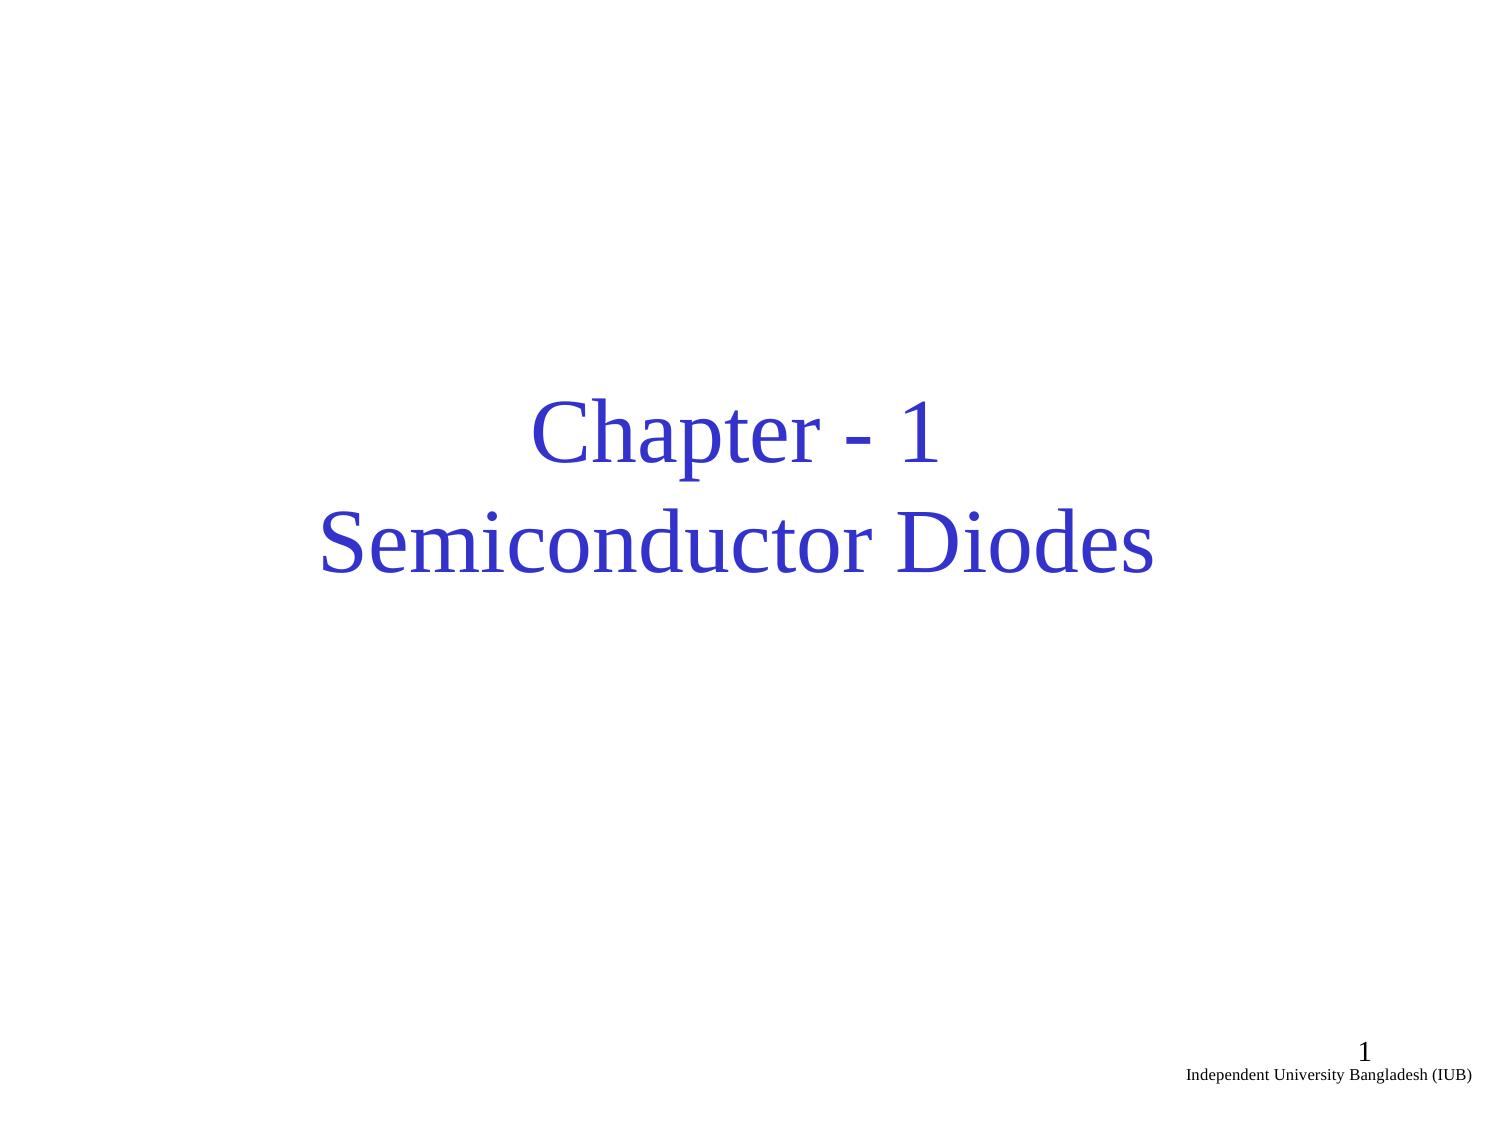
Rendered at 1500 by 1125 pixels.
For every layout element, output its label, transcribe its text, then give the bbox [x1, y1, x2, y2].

text_box ‹#› [1074, 1024, 1388, 1100]
title Chapter - 1 Semiconductor Diodes [99, 299, 1375, 663]
text_box Independent University Bangladesh (IUB) [1112, 1037, 1488, 1125]
